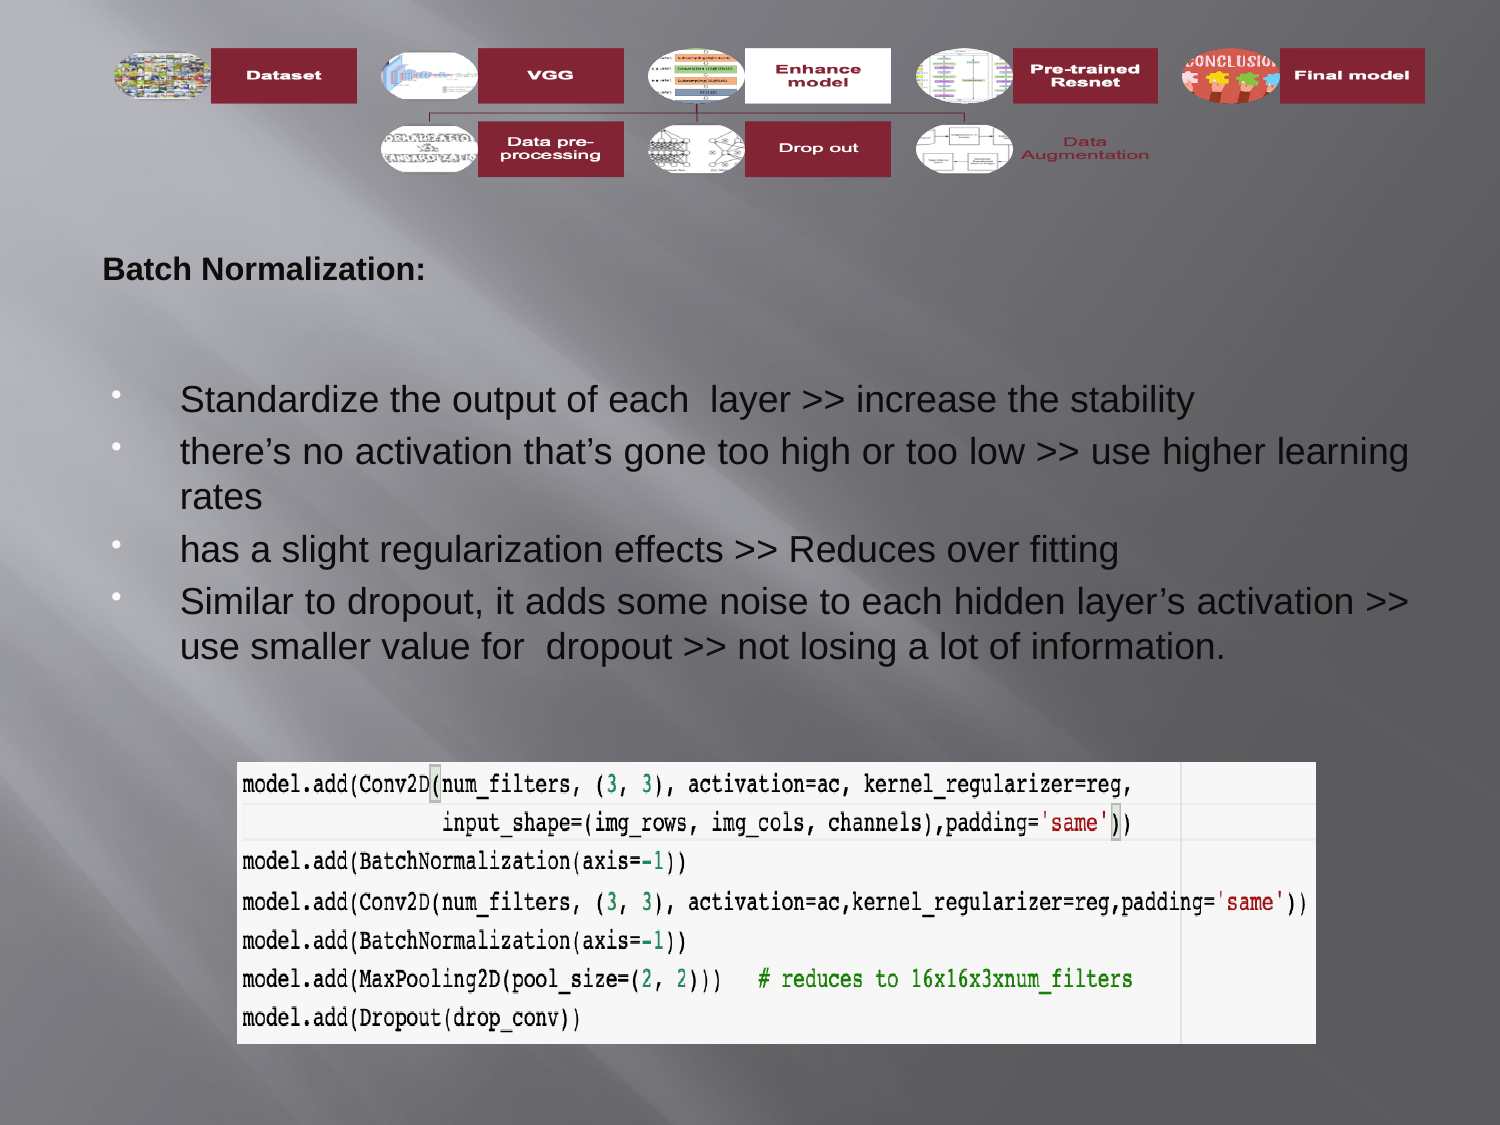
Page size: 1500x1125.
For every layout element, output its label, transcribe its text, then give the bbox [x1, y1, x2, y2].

picture [237, 762, 1316, 1044]
title Batch Normalization: [87, 162, 1438, 296]
list Standardize the output of each layer >> increase the stability there’s no activation that’s gone too high or too low >> use higher learning rates has a slight regularization effects >> Reduces over fitting Similar to dropout, it adds some noise to each hidden layer’s activation >> use smaller value for dropout >> not losing a lot of information. [75, 262, 1425, 1035]
picture [112, 24, 1428, 201]
